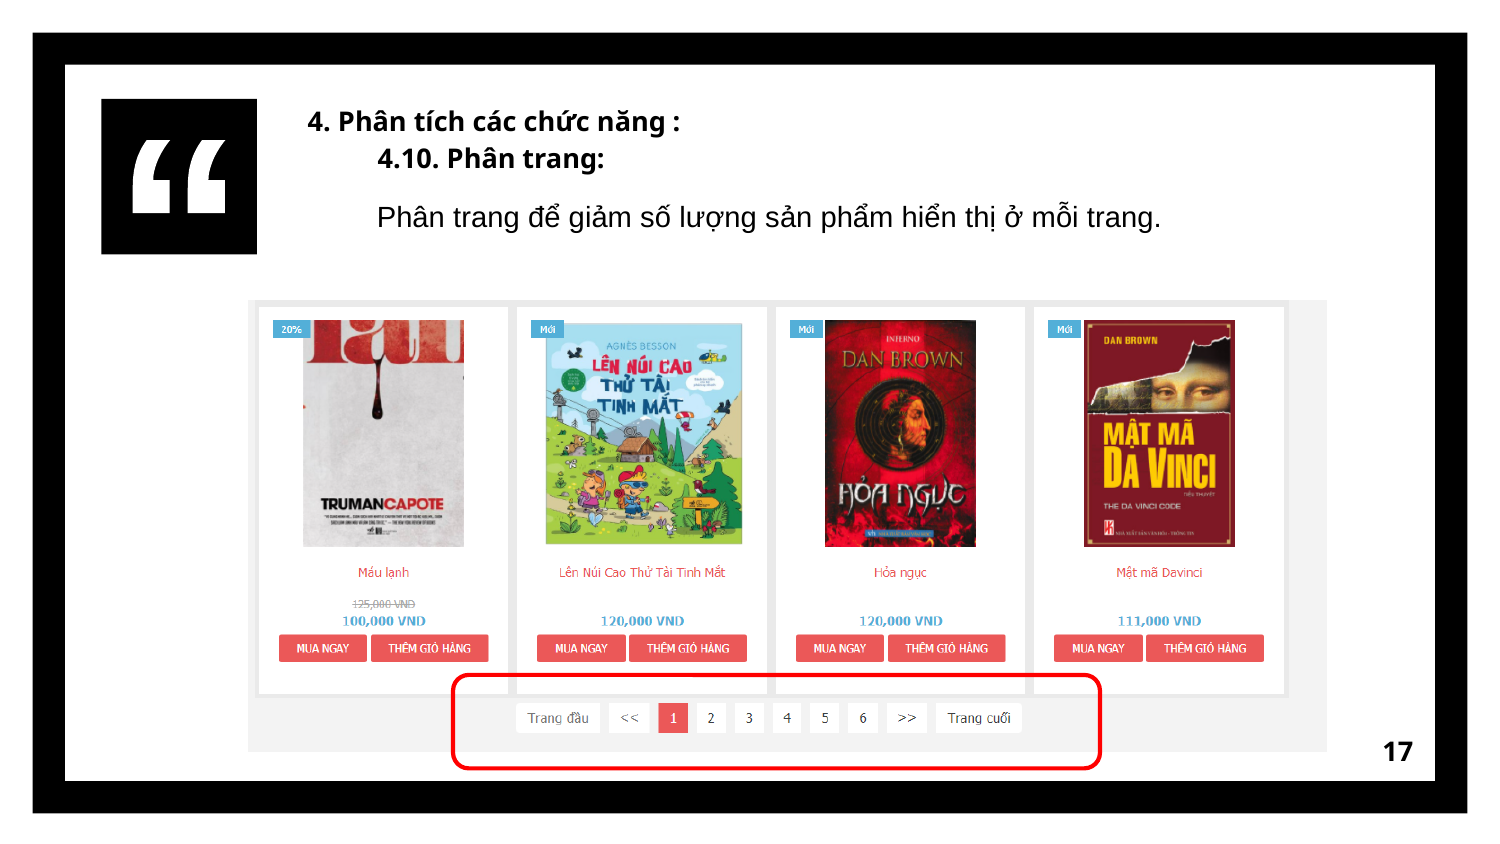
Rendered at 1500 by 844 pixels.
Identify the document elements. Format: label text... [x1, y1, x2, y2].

picture [248, 299, 1327, 752]
slide_number 17 [1338, 720, 1429, 786]
text_box Phân trang để giảm số lượng sản phẩm hiển thị ở mỗi trang. [362, 190, 1254, 241]
text_box [452, 760, 1101, 771]
list 4. Phân tích các chức năng : 4.10. Phân trang: [292, 84, 1138, 221]
